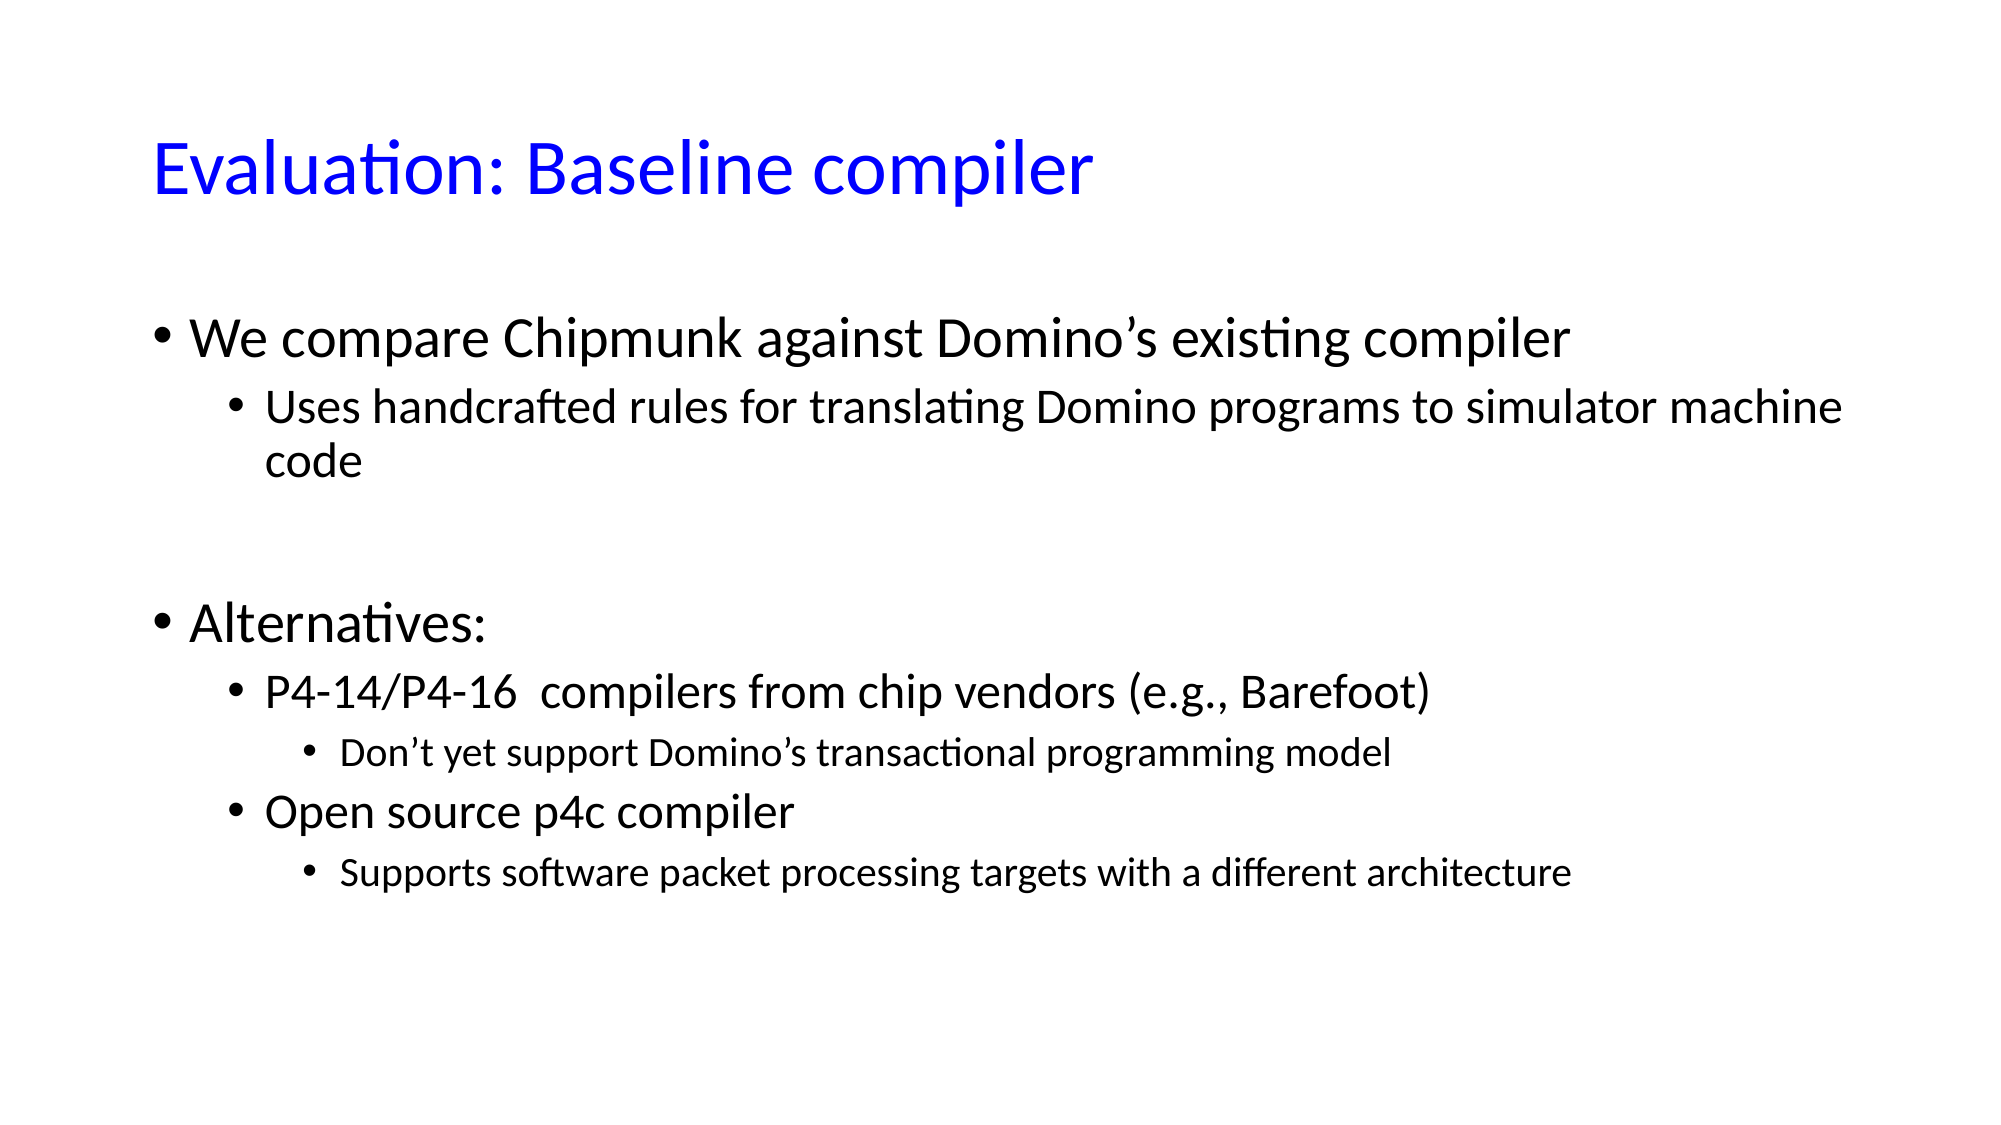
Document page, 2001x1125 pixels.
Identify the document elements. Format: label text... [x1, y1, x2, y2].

list We compare Chipmunk against Domino’s existing compiler Uses handcrafted rules for translating Domino programs to simulator machine code Alternatives: P4-14/P4-16 compilers from chip vendors (e.g., Barefoot) Don’t yet support Domino’s transactional programming model Open source p4c compiler Supports software packet processing targets with a different architecture [137, 299, 1863, 1014]
title Evaluation: Baseline compiler [137, 59, 1863, 278]
